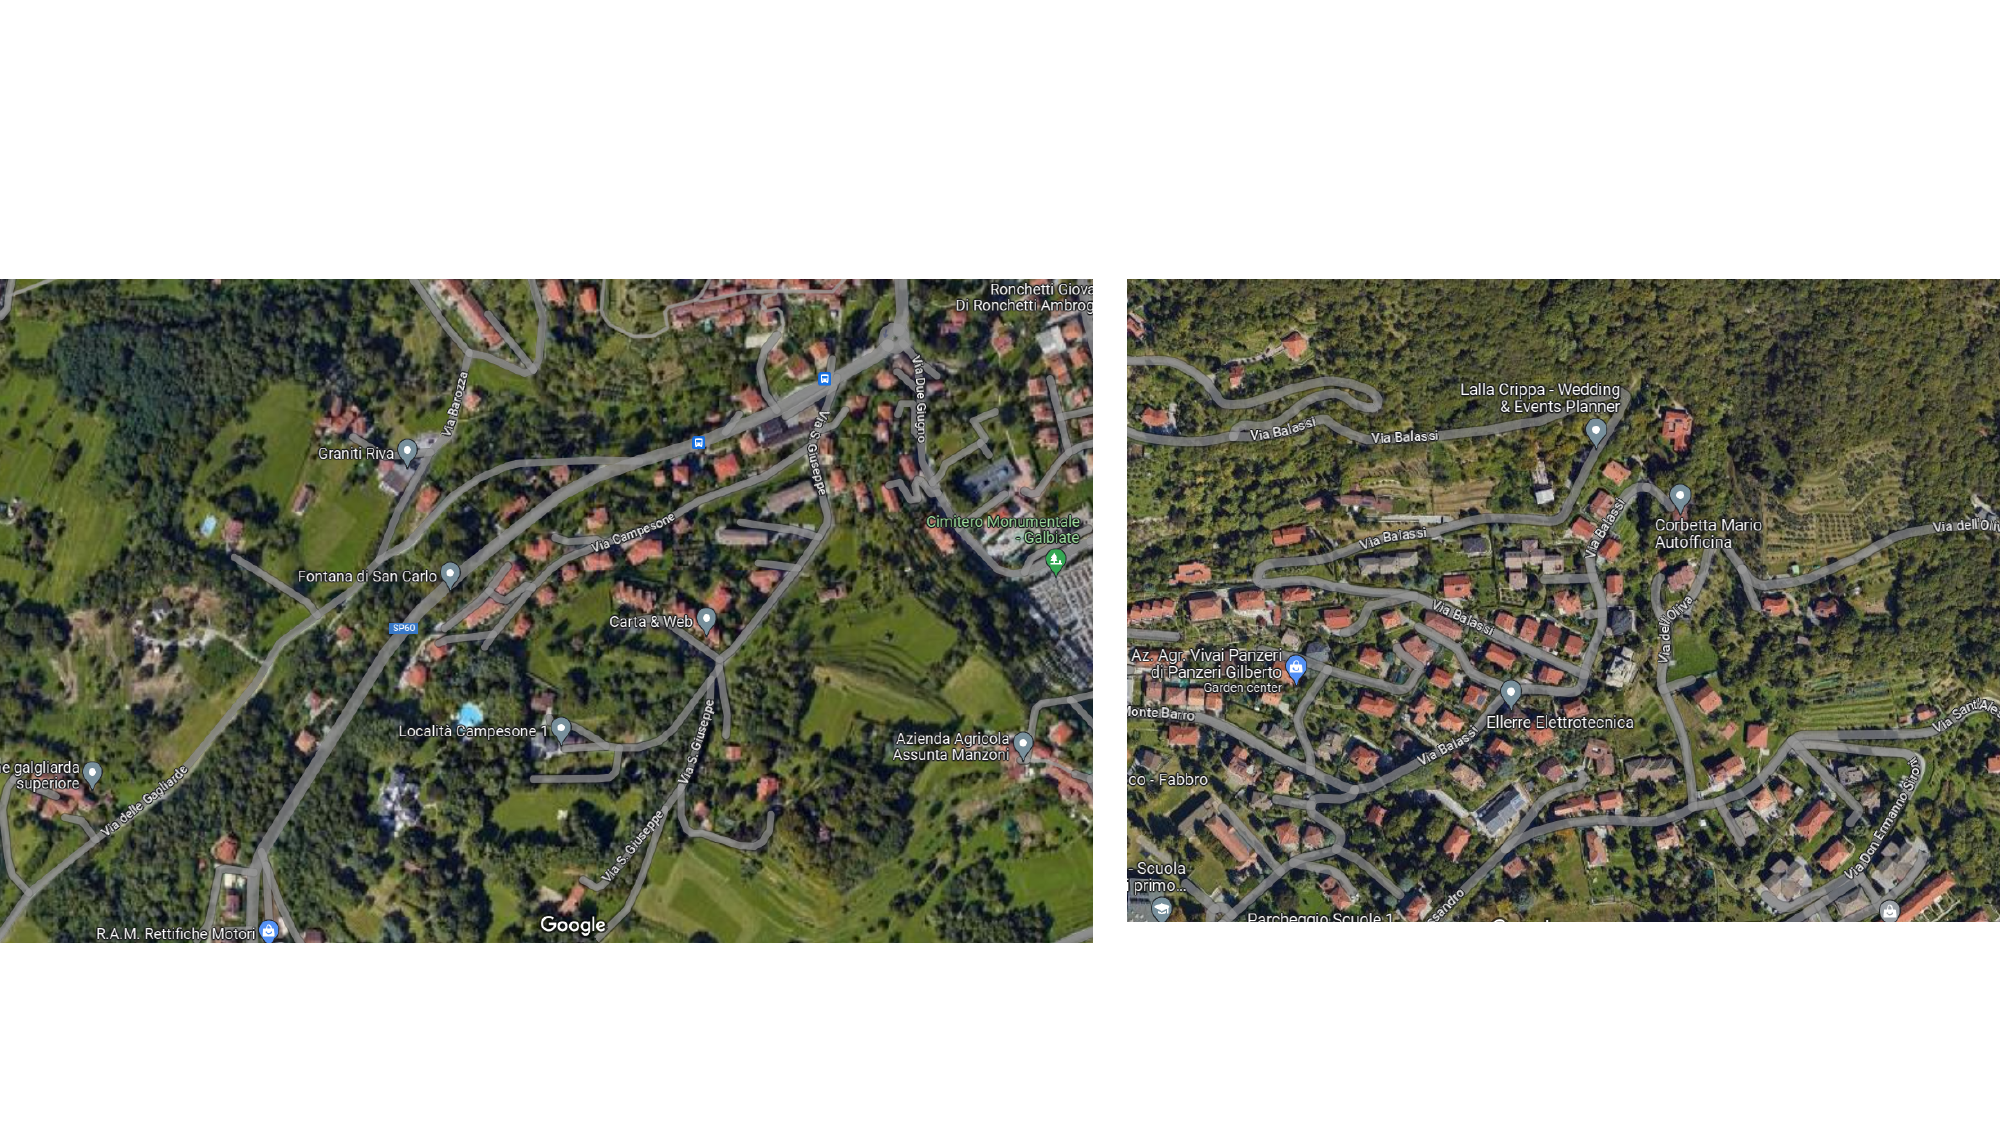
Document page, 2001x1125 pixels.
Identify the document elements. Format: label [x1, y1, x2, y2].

picture [1127, 279, 2000, 922]
picture [0, 279, 1094, 943]
